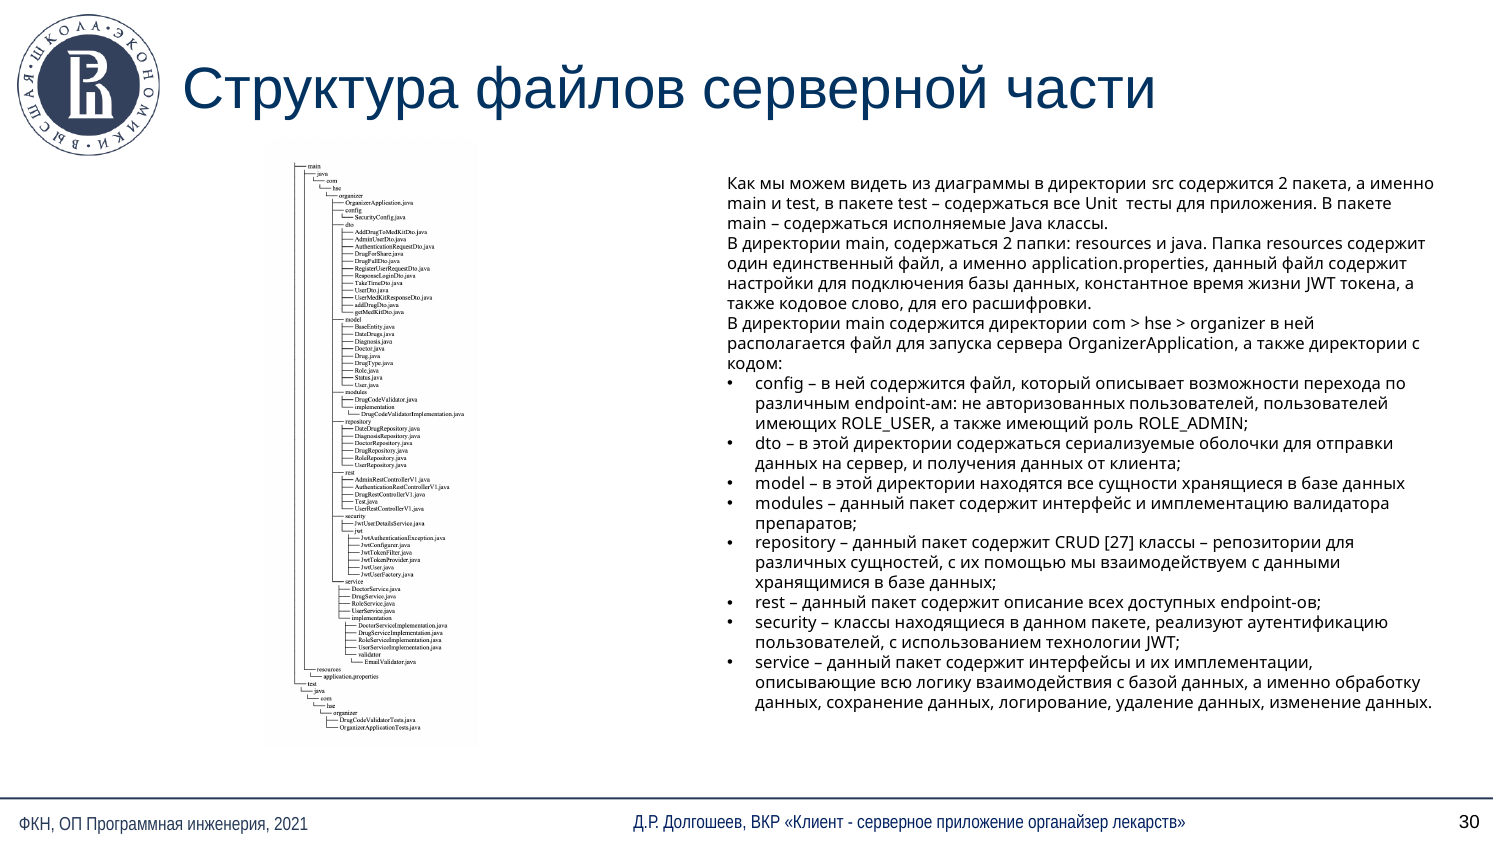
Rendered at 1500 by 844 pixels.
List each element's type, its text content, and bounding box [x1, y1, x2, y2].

title Структура файлов серверной части [170, 7, 1500, 163]
slide_number 30 [1445, 797, 1494, 844]
text_box Как мы можем видеть из диаграммы в директории src содержится 2 пакета, а именно main и test, в пакете test – содержаться все Unit тесты для приложения. В пакете main – содержаться исполняемые Java классы. В директории main, содержаться 2 папки: resources и java. Папка resources содержит один единственный файл, а именно application.properties, данный файл содержит настройки для подключения базы данных, константное время жизни JWT токена, а также кодовое слово, для его расшифровки. В директории main содержится директории com > hse > organizer в ней располагается файл для запуска сервера OrganizerApplication, а также директории с кодом: config – в ней содержится файл, который описывает возможности перехода по различным endpoint-ам: не авторизованных пользователей, пользователей имеющих ROLE_USER, а также имеющий роль ROLE_ADMIN; dto – в этой директории содержаться сериализуемые оболочки для отправки данных на сервер, и получения данных от клиента; model – в этой директории находятся все сущности хранящиеся в базе данных modules – данный пакет содержит интерфейс и имплементацию валидатора препаратов; repository – данный пакет содержит CRUD [27] классы – репозитории для различных сущностей, с их помощью мы взаимодействуем с данными хранящимися в базе данных; rest – данный пакет содержит описание всех доступных endpoint-ов; security – классы находящиеся в данном пакете, реализуют аутентификацию пользователей, с использованием технологии JWT; service – данный пакет содержит интерфейсы и их имплементации, описывающие всю логику взаимодействия с базой данных, а именно обработку данных, сохранение данных, логирование, удаление данных, изменение данных. [715, 161, 1448, 724]
picture [17, 14, 160, 156]
picture [265, 138, 478, 747]
footer Д.Р. Долгошеев, ВКР «Клиент - серверное приложение органайзер лекарств» [395, 799, 1424, 842]
